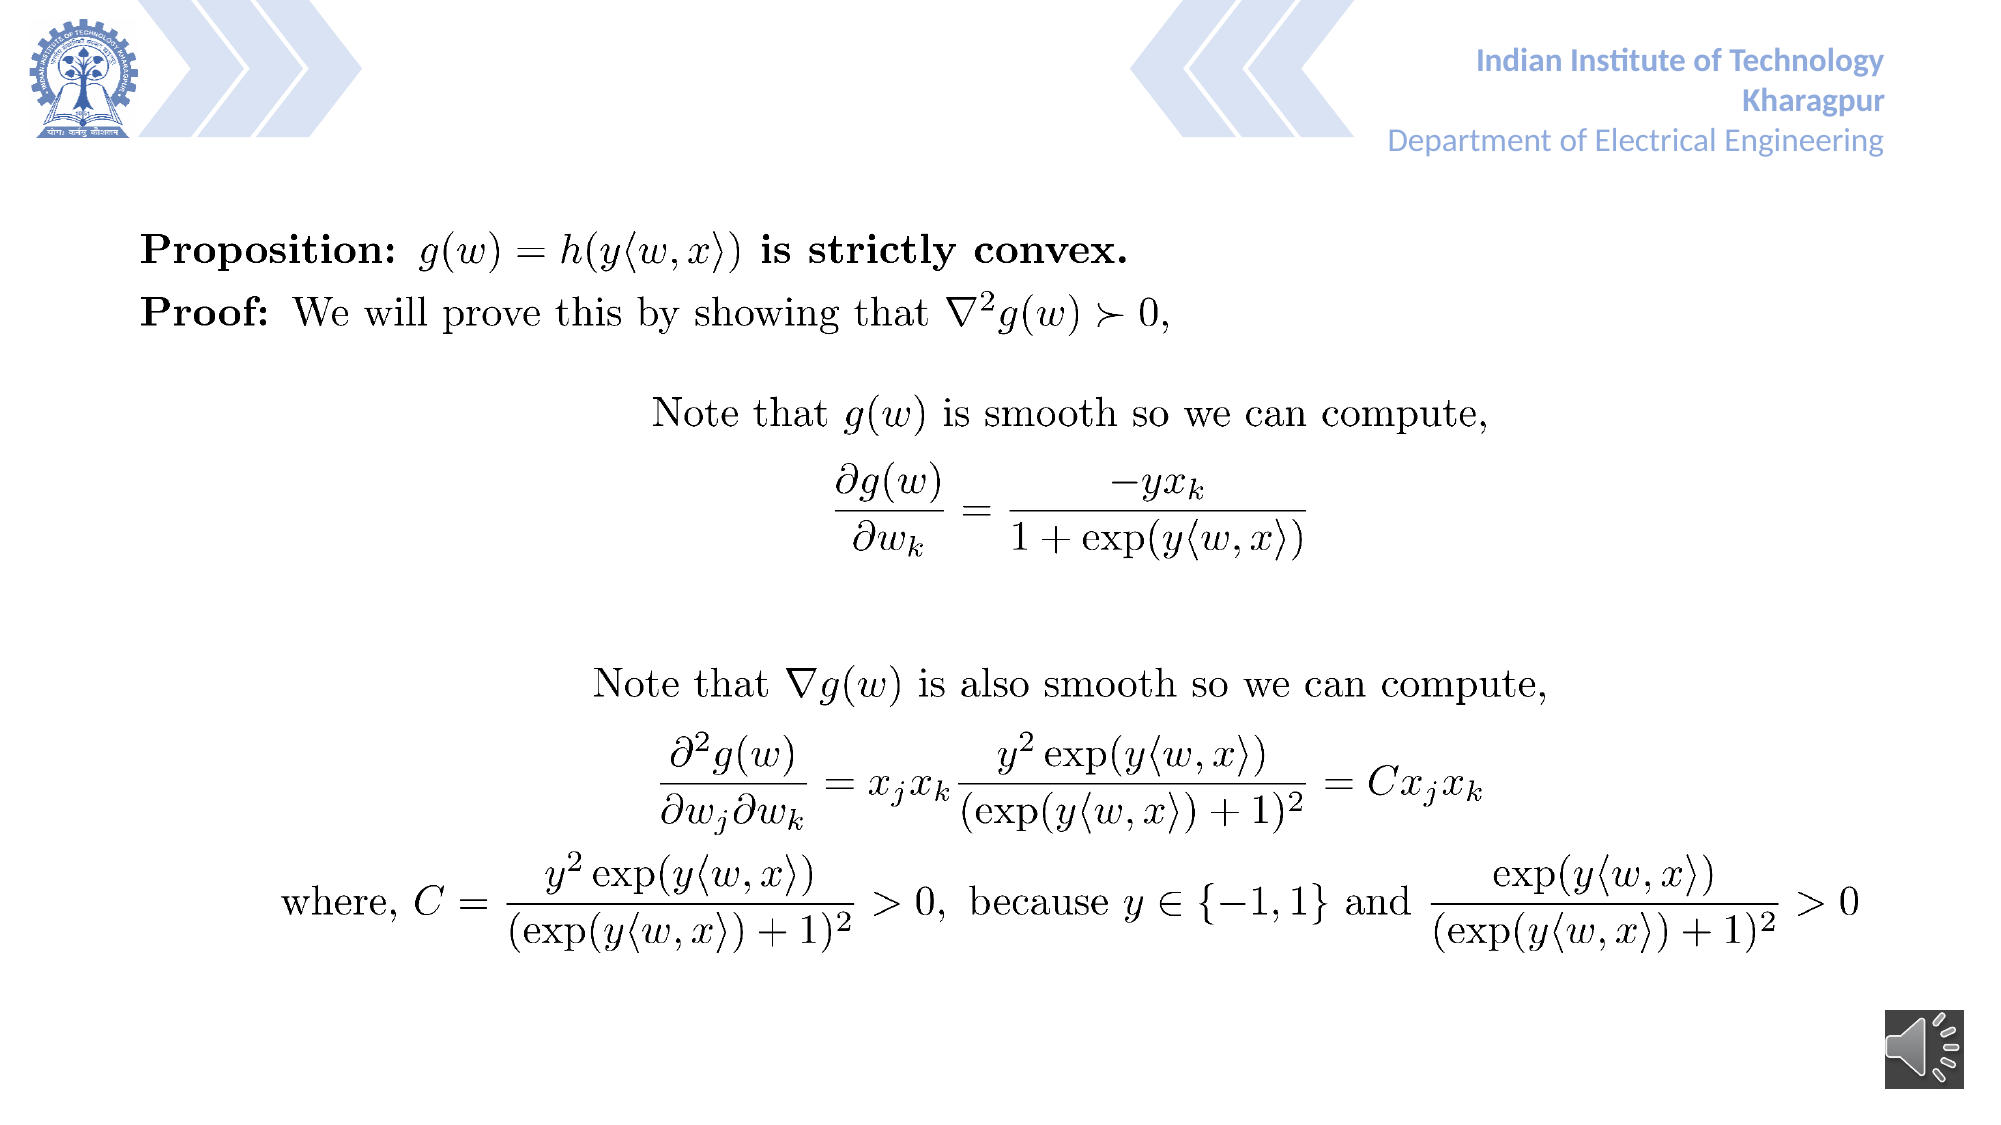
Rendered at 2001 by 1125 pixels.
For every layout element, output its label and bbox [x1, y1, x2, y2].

picture [1884, 1009, 1965, 1090]
picture [141, 231, 1858, 953]
